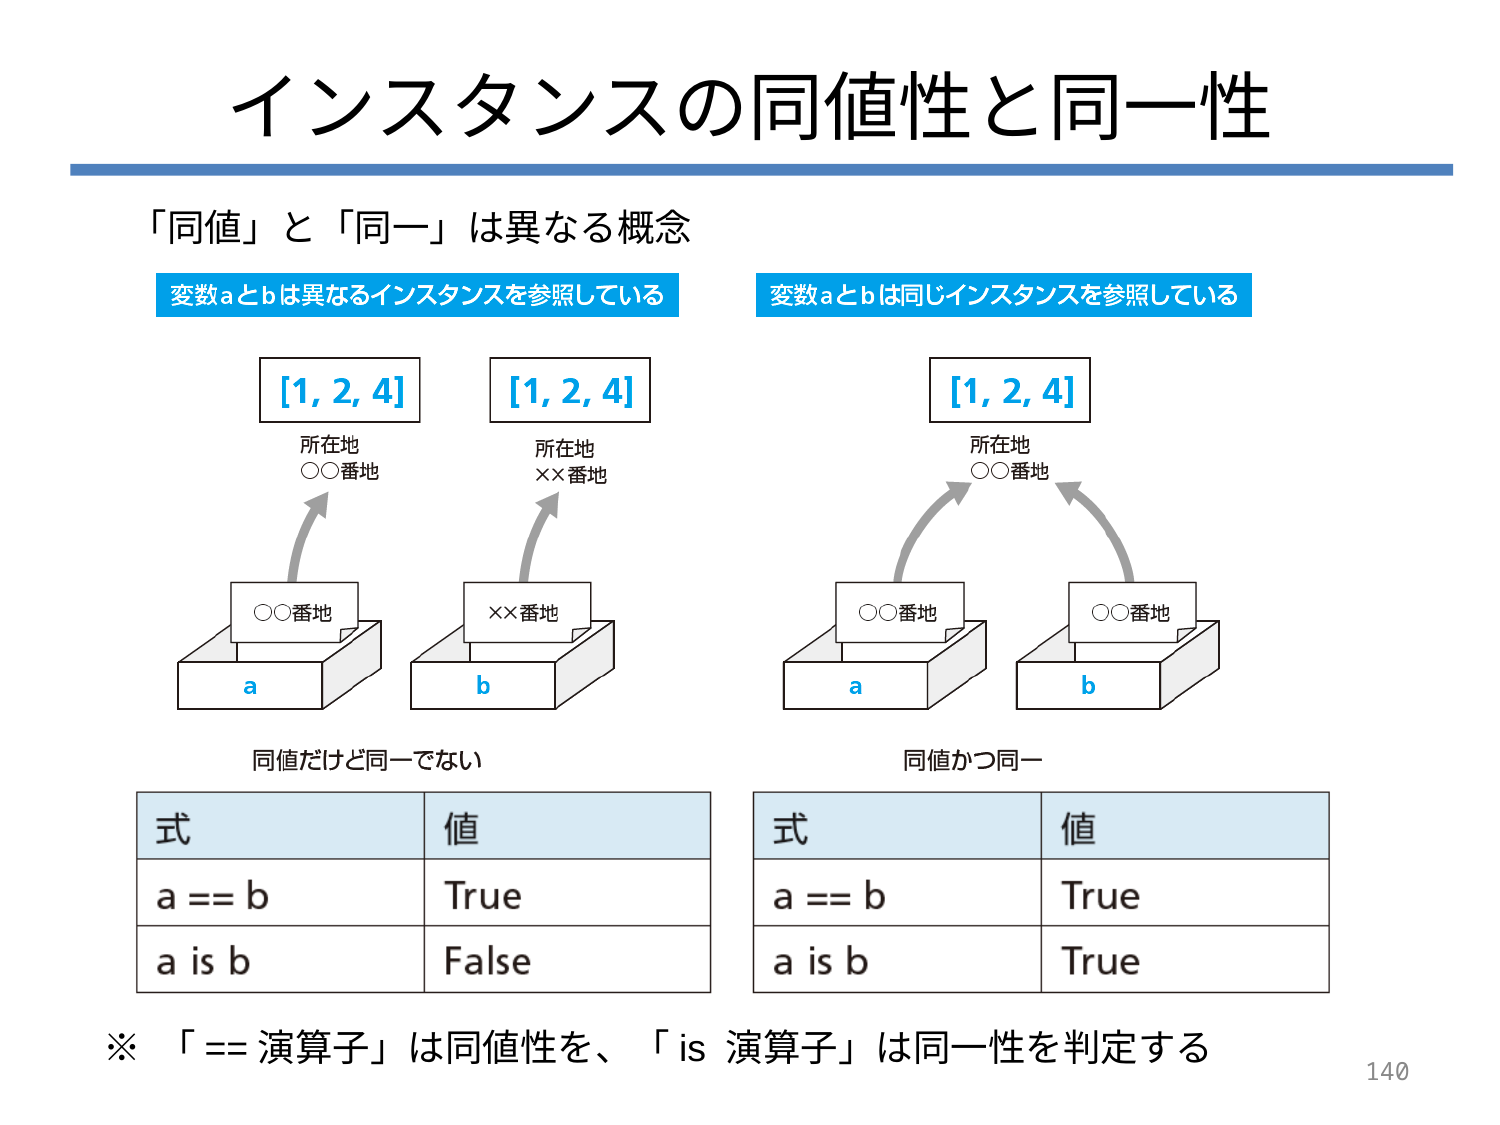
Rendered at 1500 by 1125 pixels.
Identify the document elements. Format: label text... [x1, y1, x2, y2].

picture [119, 260, 1346, 1013]
slide_number 140 [1074, 1042, 1425, 1103]
title インスタンスの同値性と同一性 [75, 45, 1425, 164]
text_box ※ 「==演算子」は同値性を、「is 演算子」は同一性を判定する [88, 1016, 1235, 1077]
text_box 「同値」と「同一」は異なる概念 [115, 196, 708, 256]
